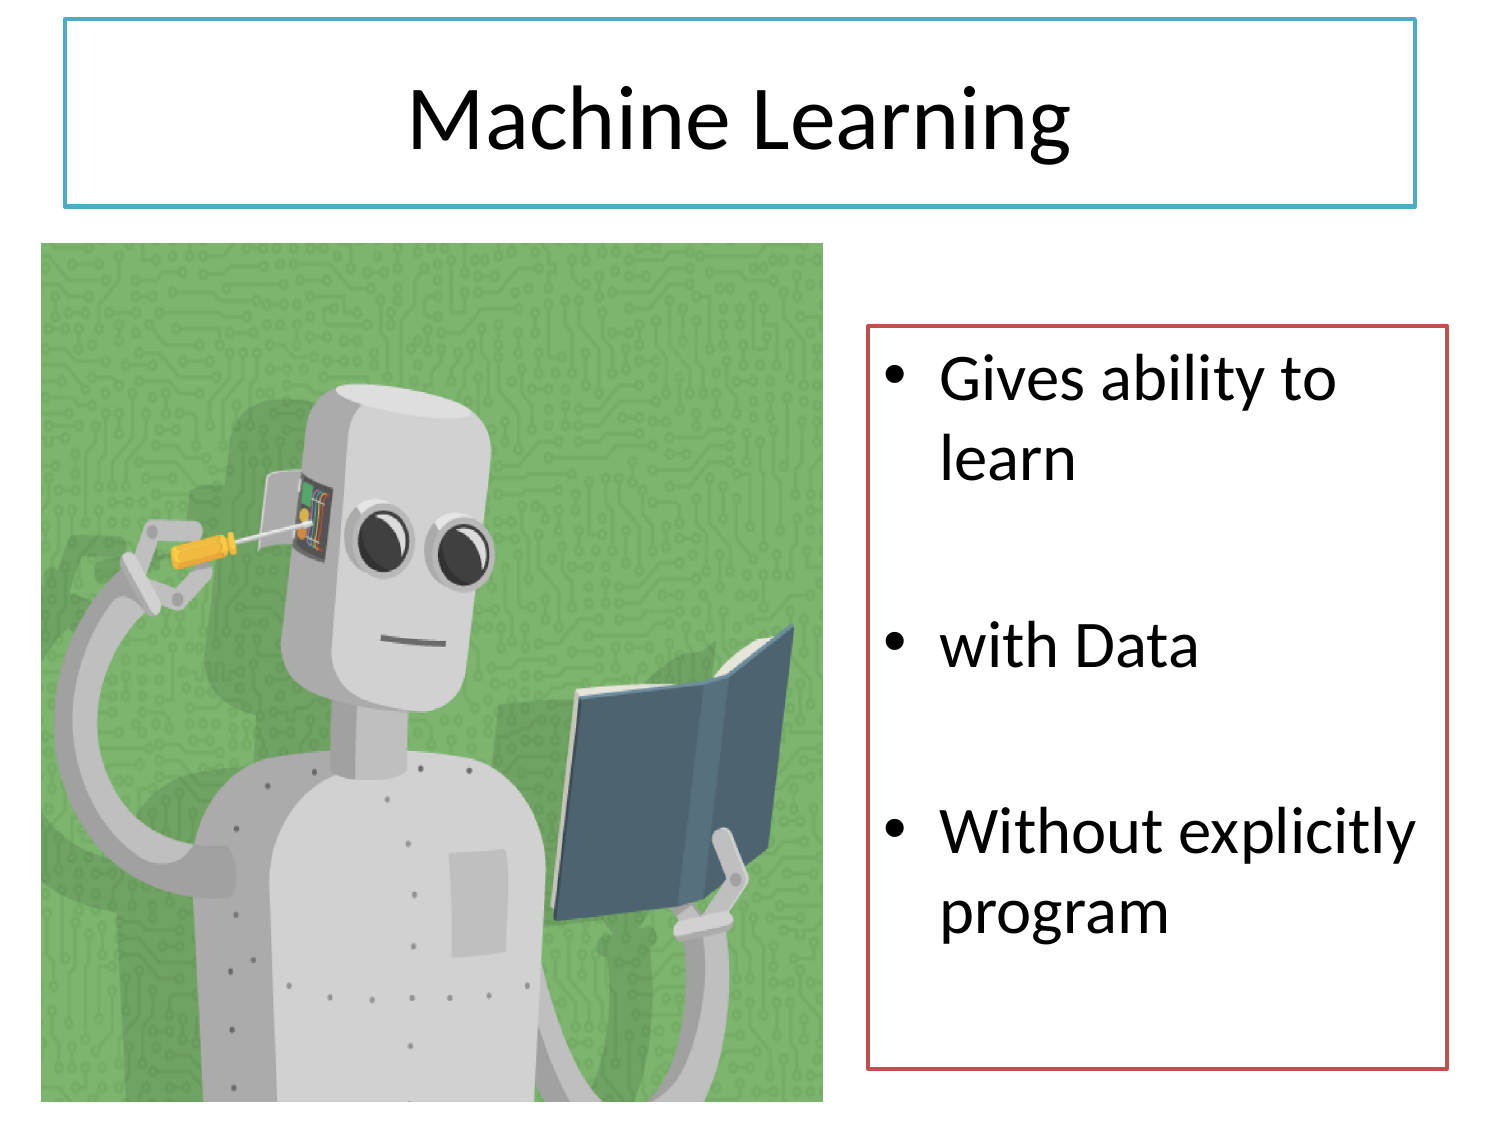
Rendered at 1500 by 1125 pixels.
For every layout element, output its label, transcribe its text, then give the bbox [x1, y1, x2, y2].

picture [41, 243, 823, 1102]
list Gives ability to learn with Data Without explicitly program [866, 324, 1449, 1071]
title Machine Learning [63, 17, 1417, 209]
